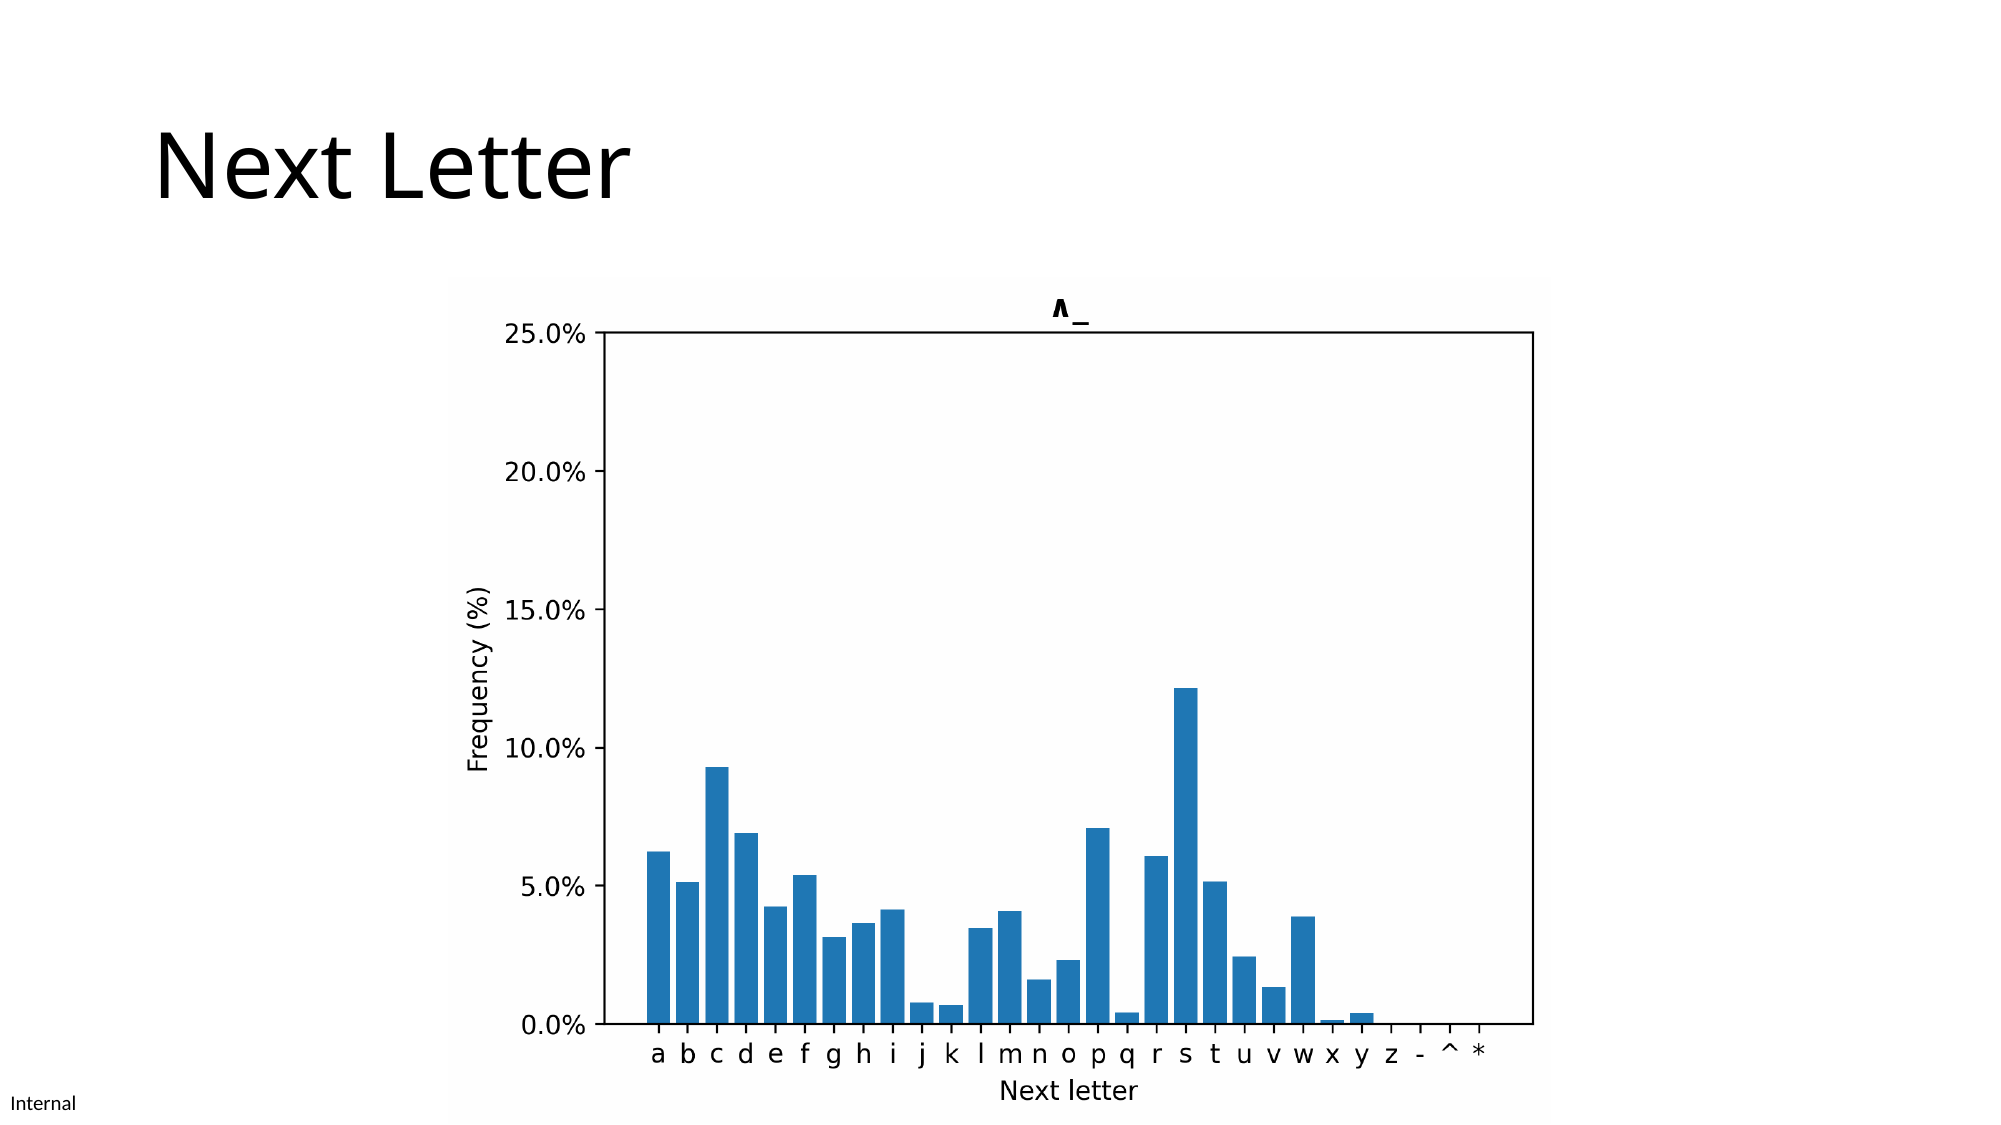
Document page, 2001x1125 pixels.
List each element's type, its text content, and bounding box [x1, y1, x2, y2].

title Next Letter [137, 59, 1863, 278]
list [448, 277, 1551, 1125]
